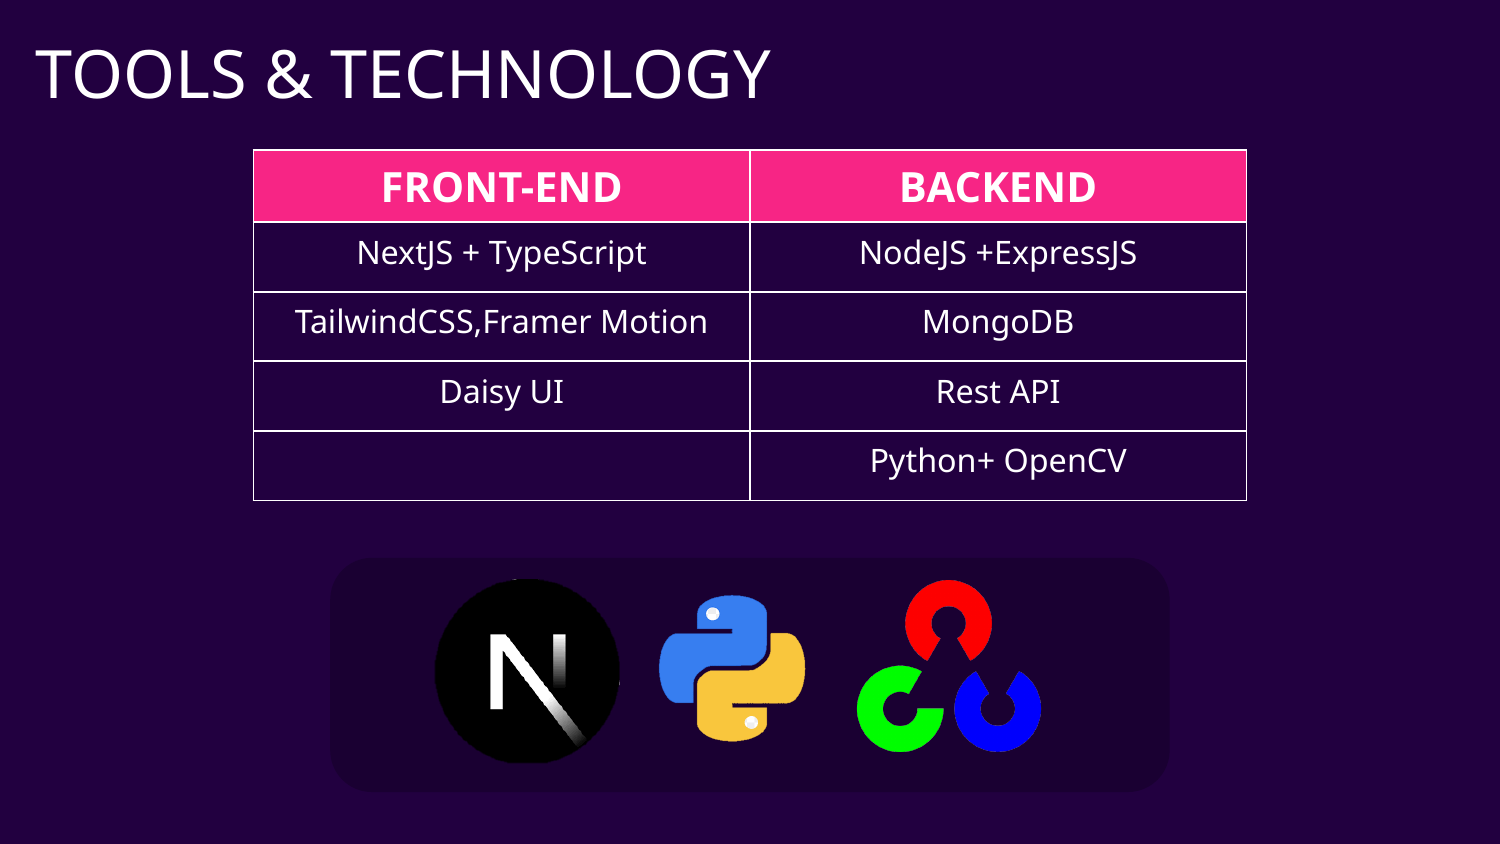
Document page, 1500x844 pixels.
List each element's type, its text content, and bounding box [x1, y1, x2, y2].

table_cell [254, 432, 749, 500]
table_cell Python+ OpenCV [751, 432, 1246, 500]
table_cell Daisy UI [254, 362, 749, 430]
picture [638, 575, 825, 762]
table_cell TailwindCSS,Framer Motion [254, 293, 749, 360]
picture [856, 580, 1043, 757]
text_box TOOLS & TECHNOLOGY [20, 24, 1371, 166]
table_cell Rest API [751, 362, 1246, 430]
table_cell NodeJS +ExpressJS [751, 223, 1246, 291]
picture [433, 578, 620, 765]
table_header FRONT-END [254, 151, 749, 221]
table_header BACKEND [751, 151, 1246, 221]
text_box [328, 555, 1172, 795]
table_cell MongoDB [751, 293, 1246, 360]
table_cell NextJS + TypeScript [254, 223, 749, 291]
